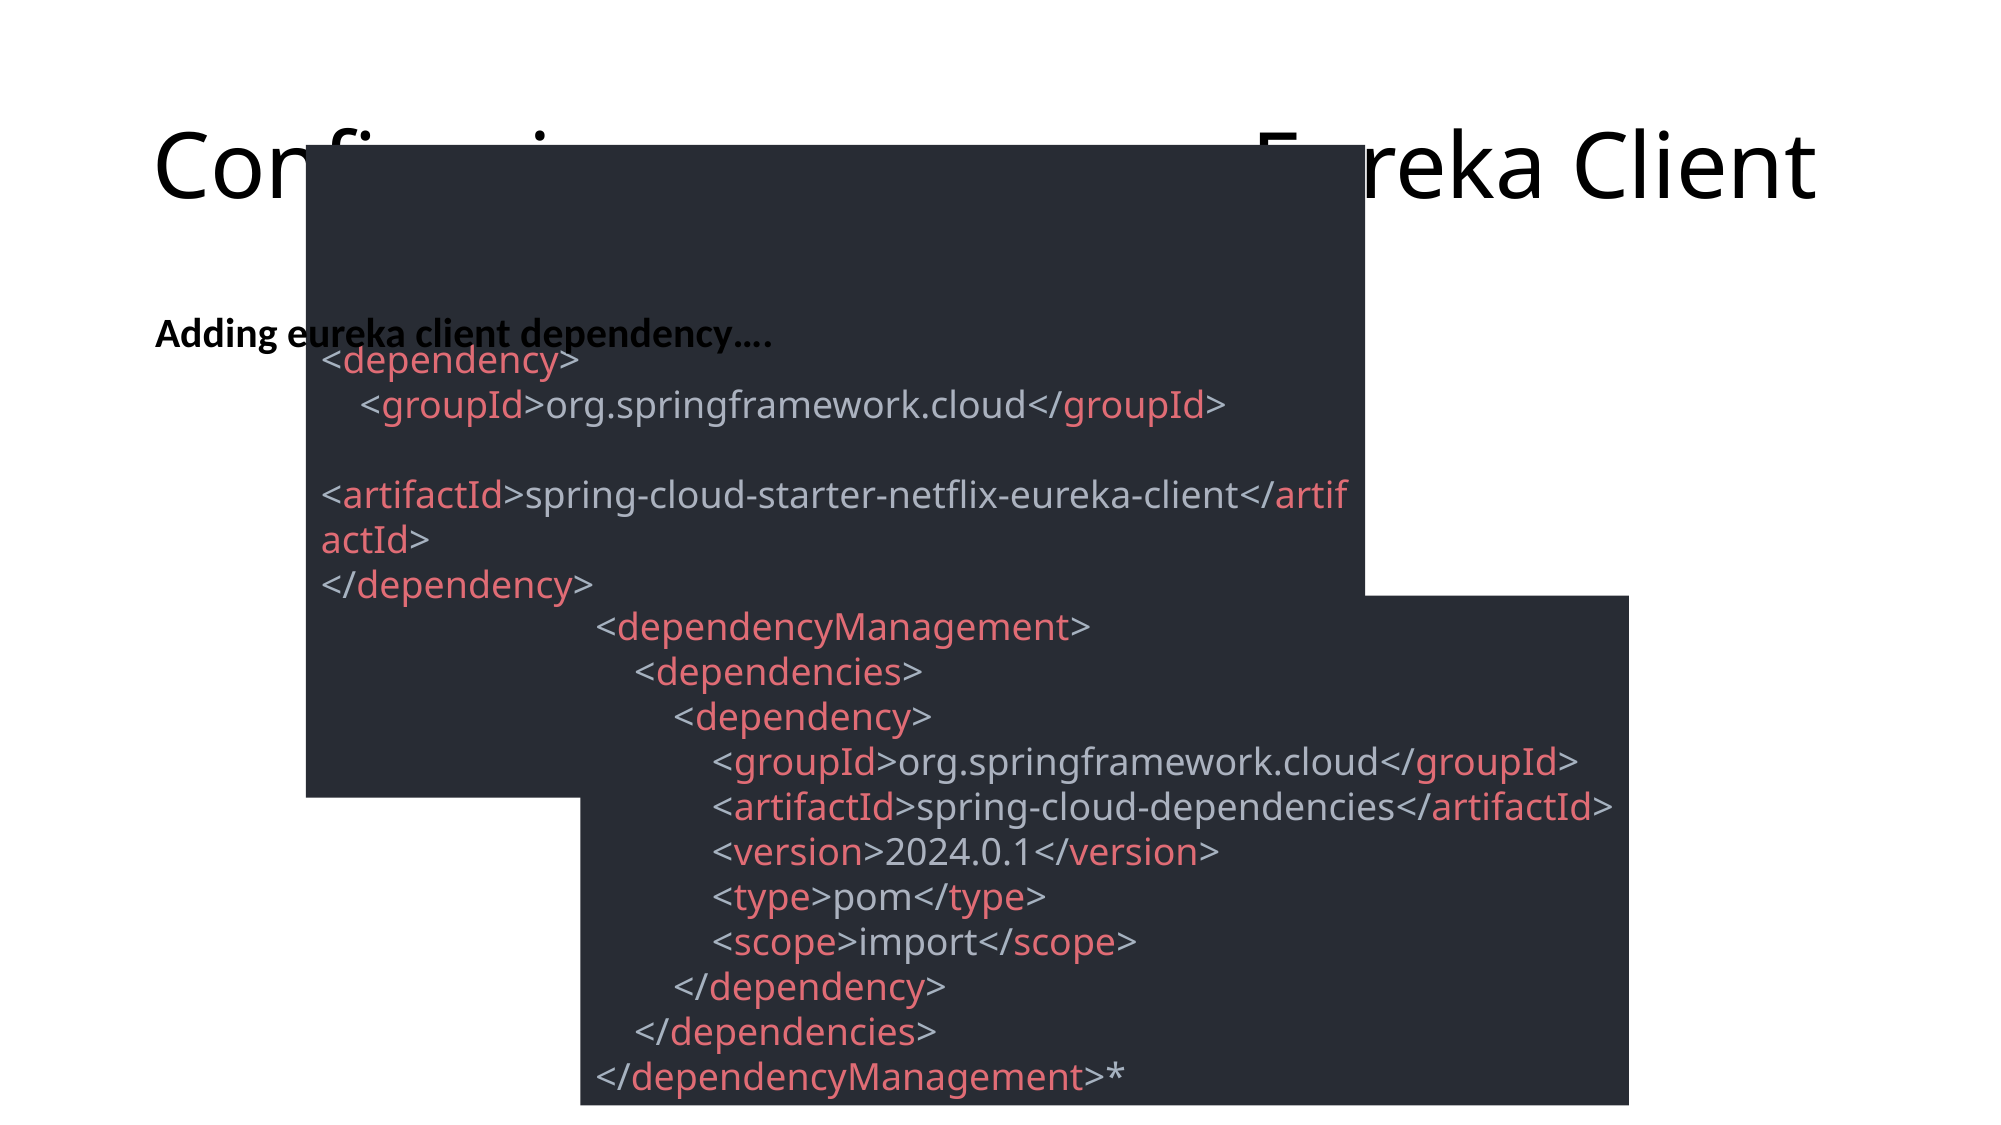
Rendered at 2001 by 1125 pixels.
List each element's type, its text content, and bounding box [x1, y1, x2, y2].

list <dependency> <groupId>org.springframework.cloud</groupId> <artifactId>spring-cloud-starter-netflix-eureka-client</artifactId> </dependency> [305, 144, 1366, 798]
text_box Adding eureka client dependency…. [140, 298, 790, 364]
title Configuring resources as Eureka Client [137, 59, 1863, 278]
text_box <dependencyManagement> <dependencies> <dependency> <groupId>org.springframework.cloud</groupId> <artifactId>spring-cloud-dependencies</artifactId> <version>2024.0.1</version> <type>pom</type> <scope>import</scope> </dependency> </dependencies> </dependencyManagement>* [580, 595, 1629, 1106]
